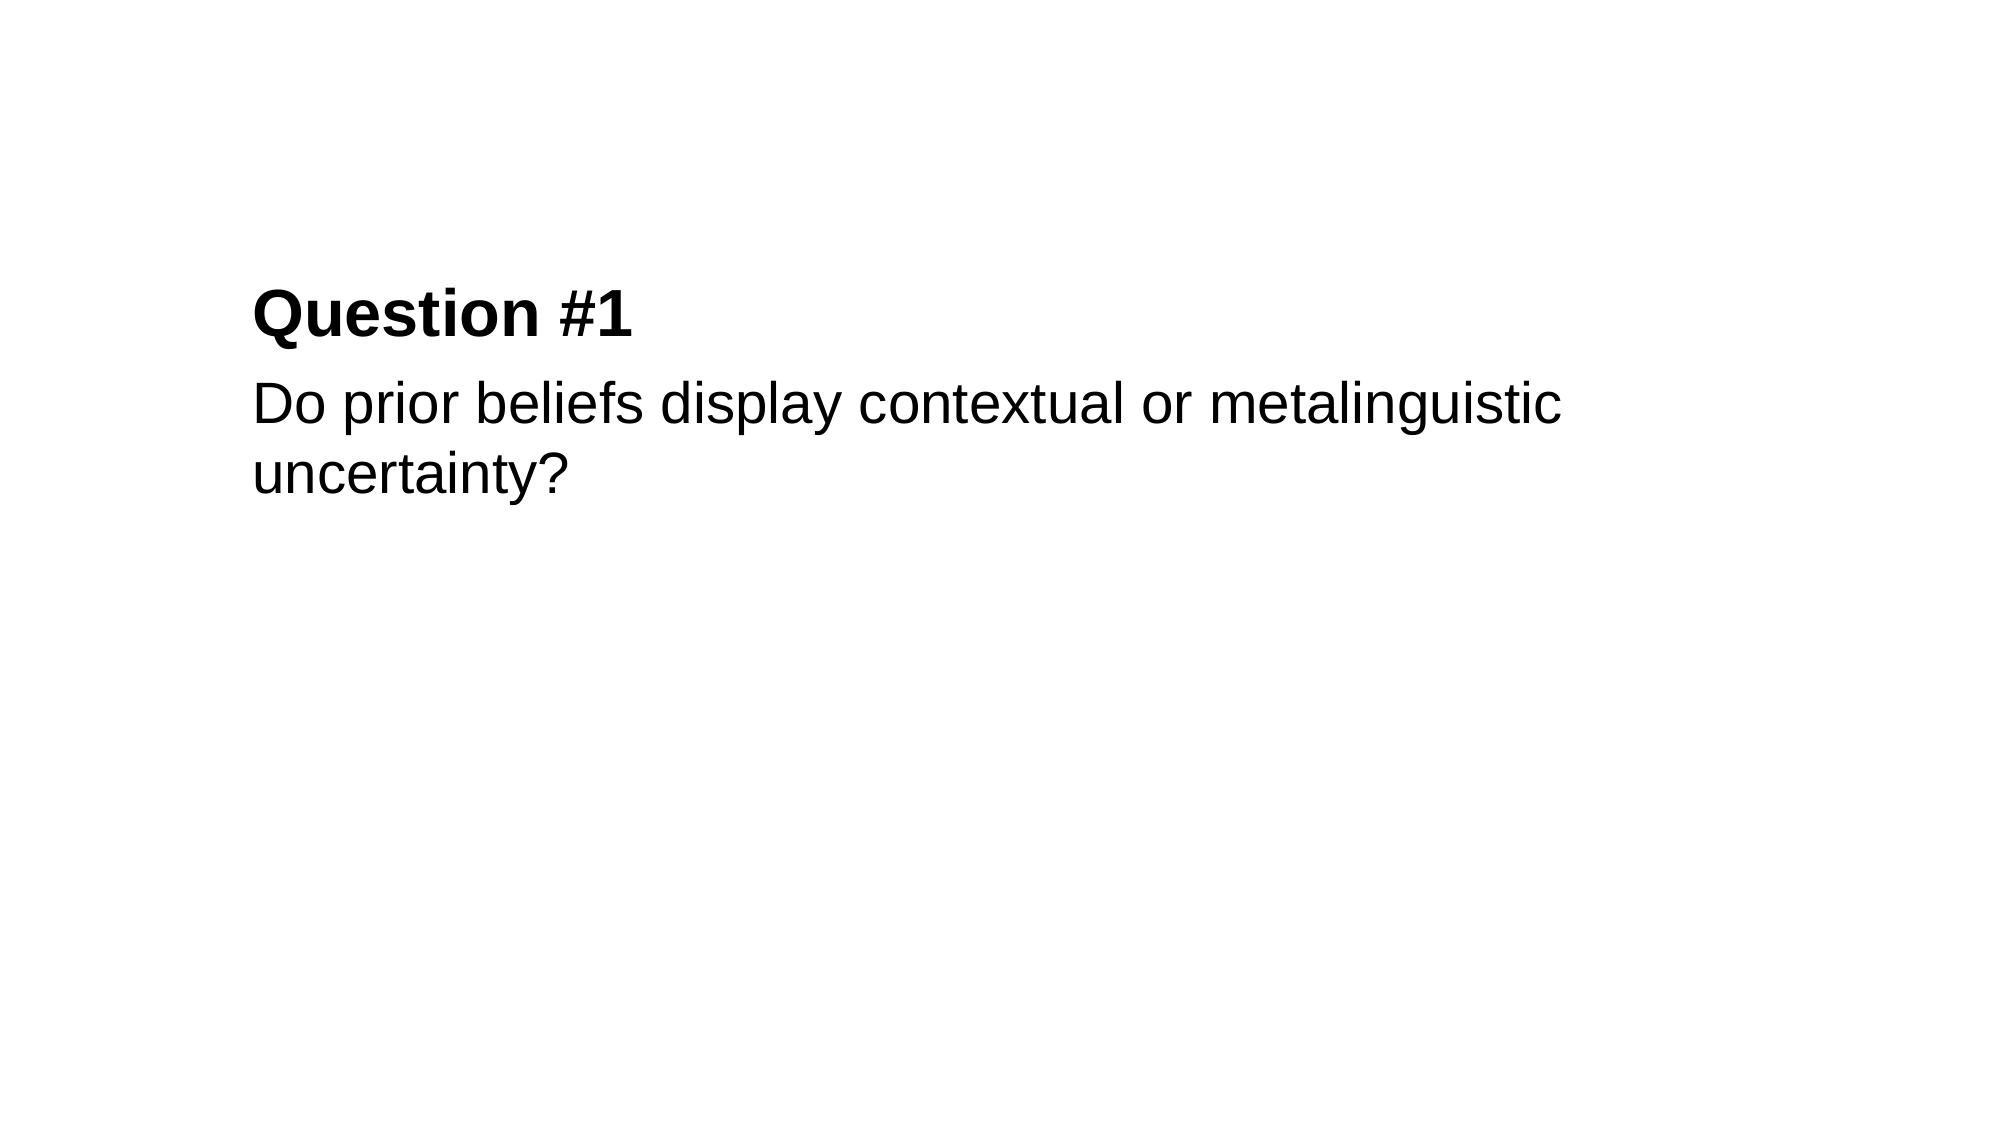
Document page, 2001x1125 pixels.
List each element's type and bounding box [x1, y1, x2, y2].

text_box [237, 261, 1789, 586]
